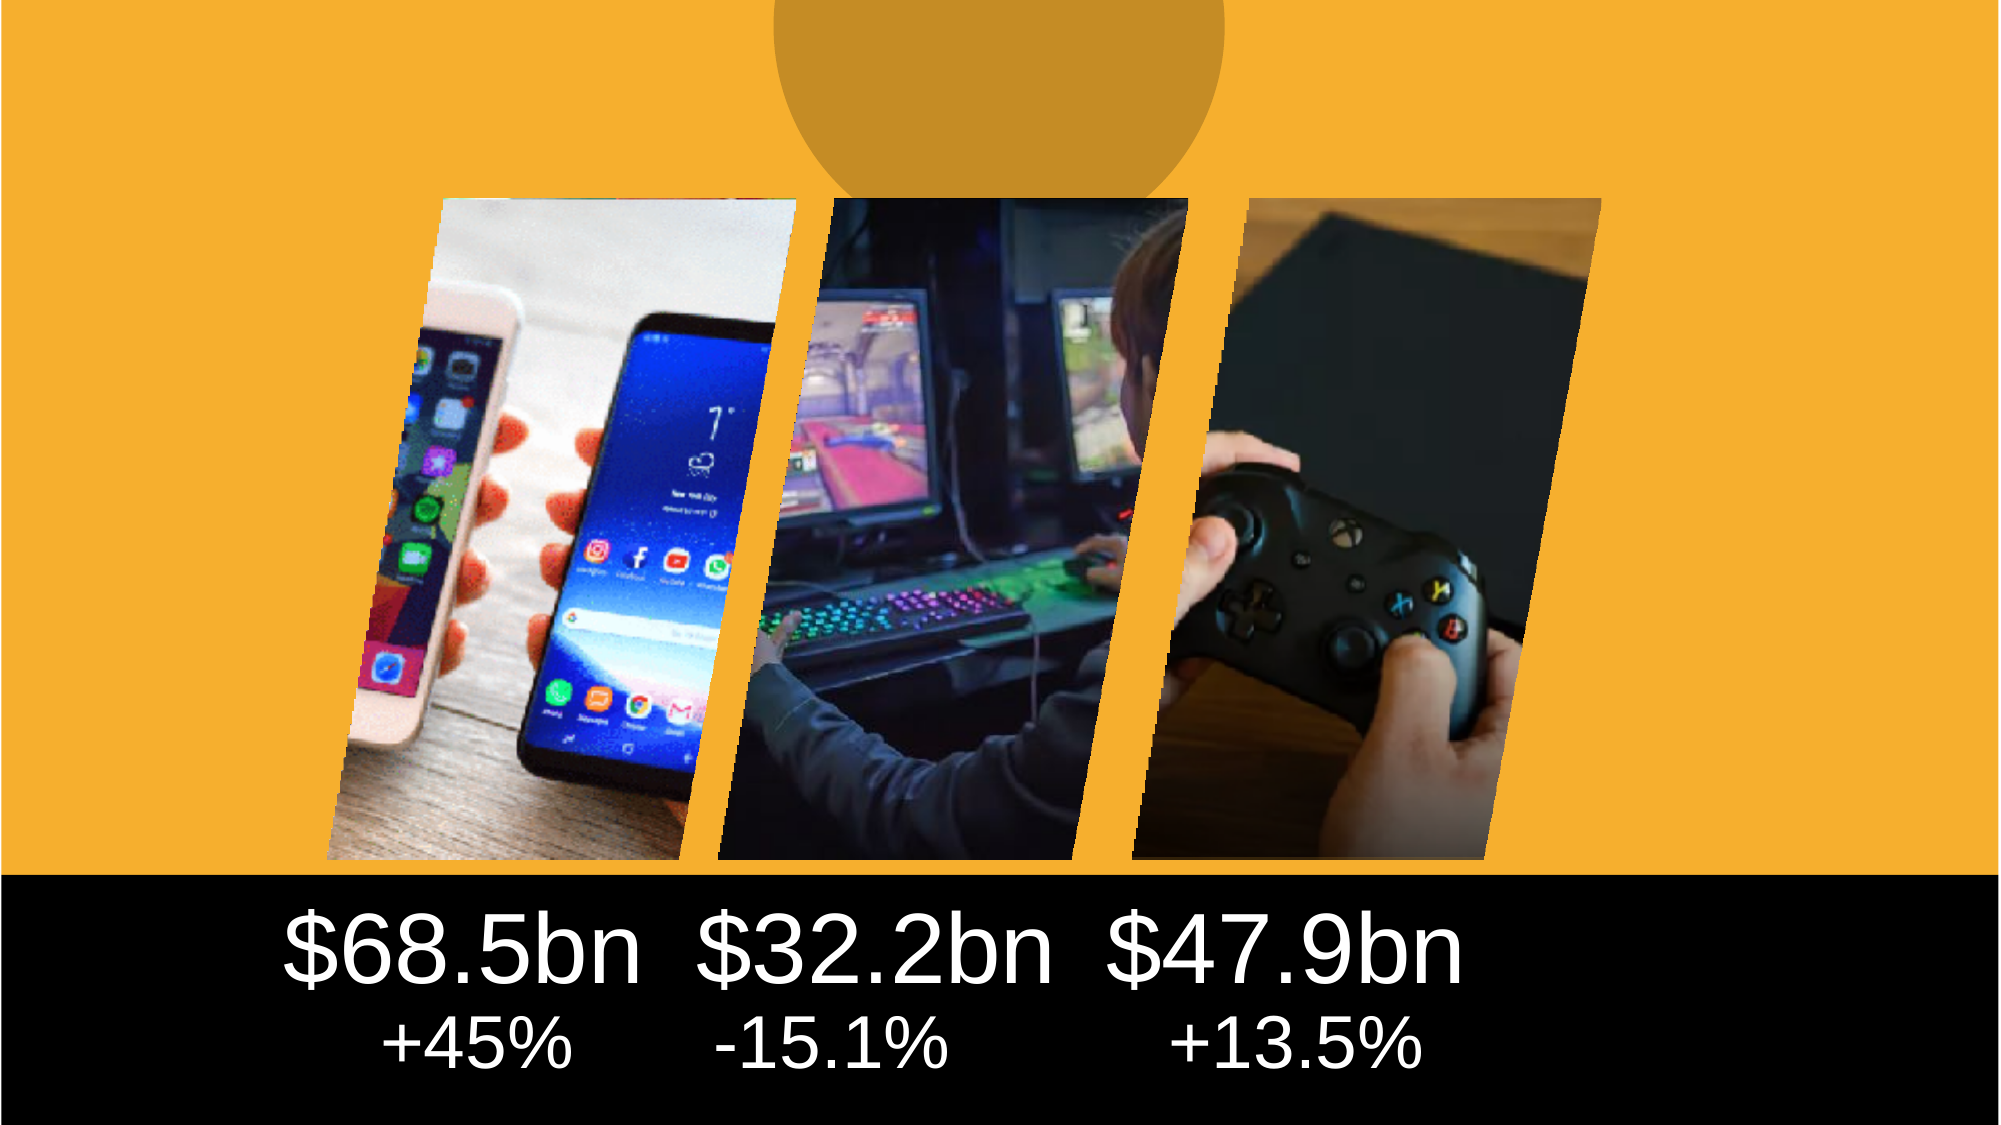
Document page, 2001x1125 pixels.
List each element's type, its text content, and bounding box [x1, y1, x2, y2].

text_box [714, 197, 1127, 860]
table_cell +13.5% [1082, 1010, 1473, 1087]
table_cell +45% [279, 1010, 671, 1087]
text_box [1127, 197, 1602, 860]
table_cell -15.1% [671, 1010, 1082, 1087]
table_header $32.2bn [671, 908, 1082, 1010]
table_header $47.9bn [1082, 908, 1473, 1010]
text_box [1, 0, 1999, 874]
text_box [773, 0, 1225, 197]
table_header $68.5bn [279, 908, 671, 1010]
text_box [322, 197, 714, 860]
text_box [1, 874, 1999, 1125]
